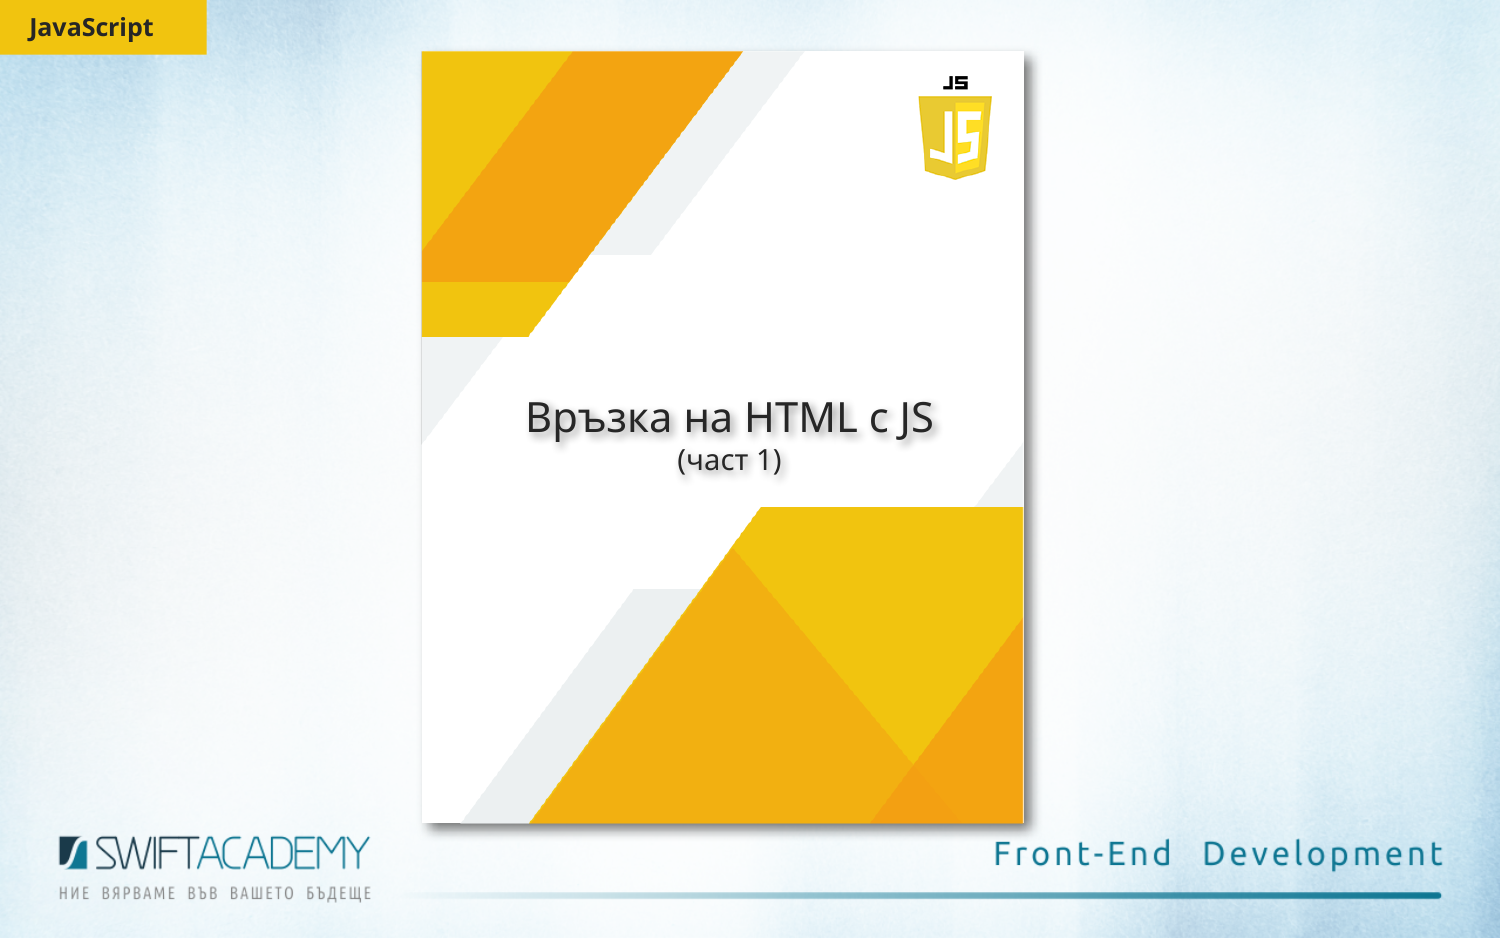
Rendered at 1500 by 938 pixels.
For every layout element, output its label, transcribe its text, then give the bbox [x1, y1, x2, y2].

text_box [0, 0, 208, 56]
text_box JavaScript [14, 4, 198, 49]
picture [0, 0, 1500, 938]
